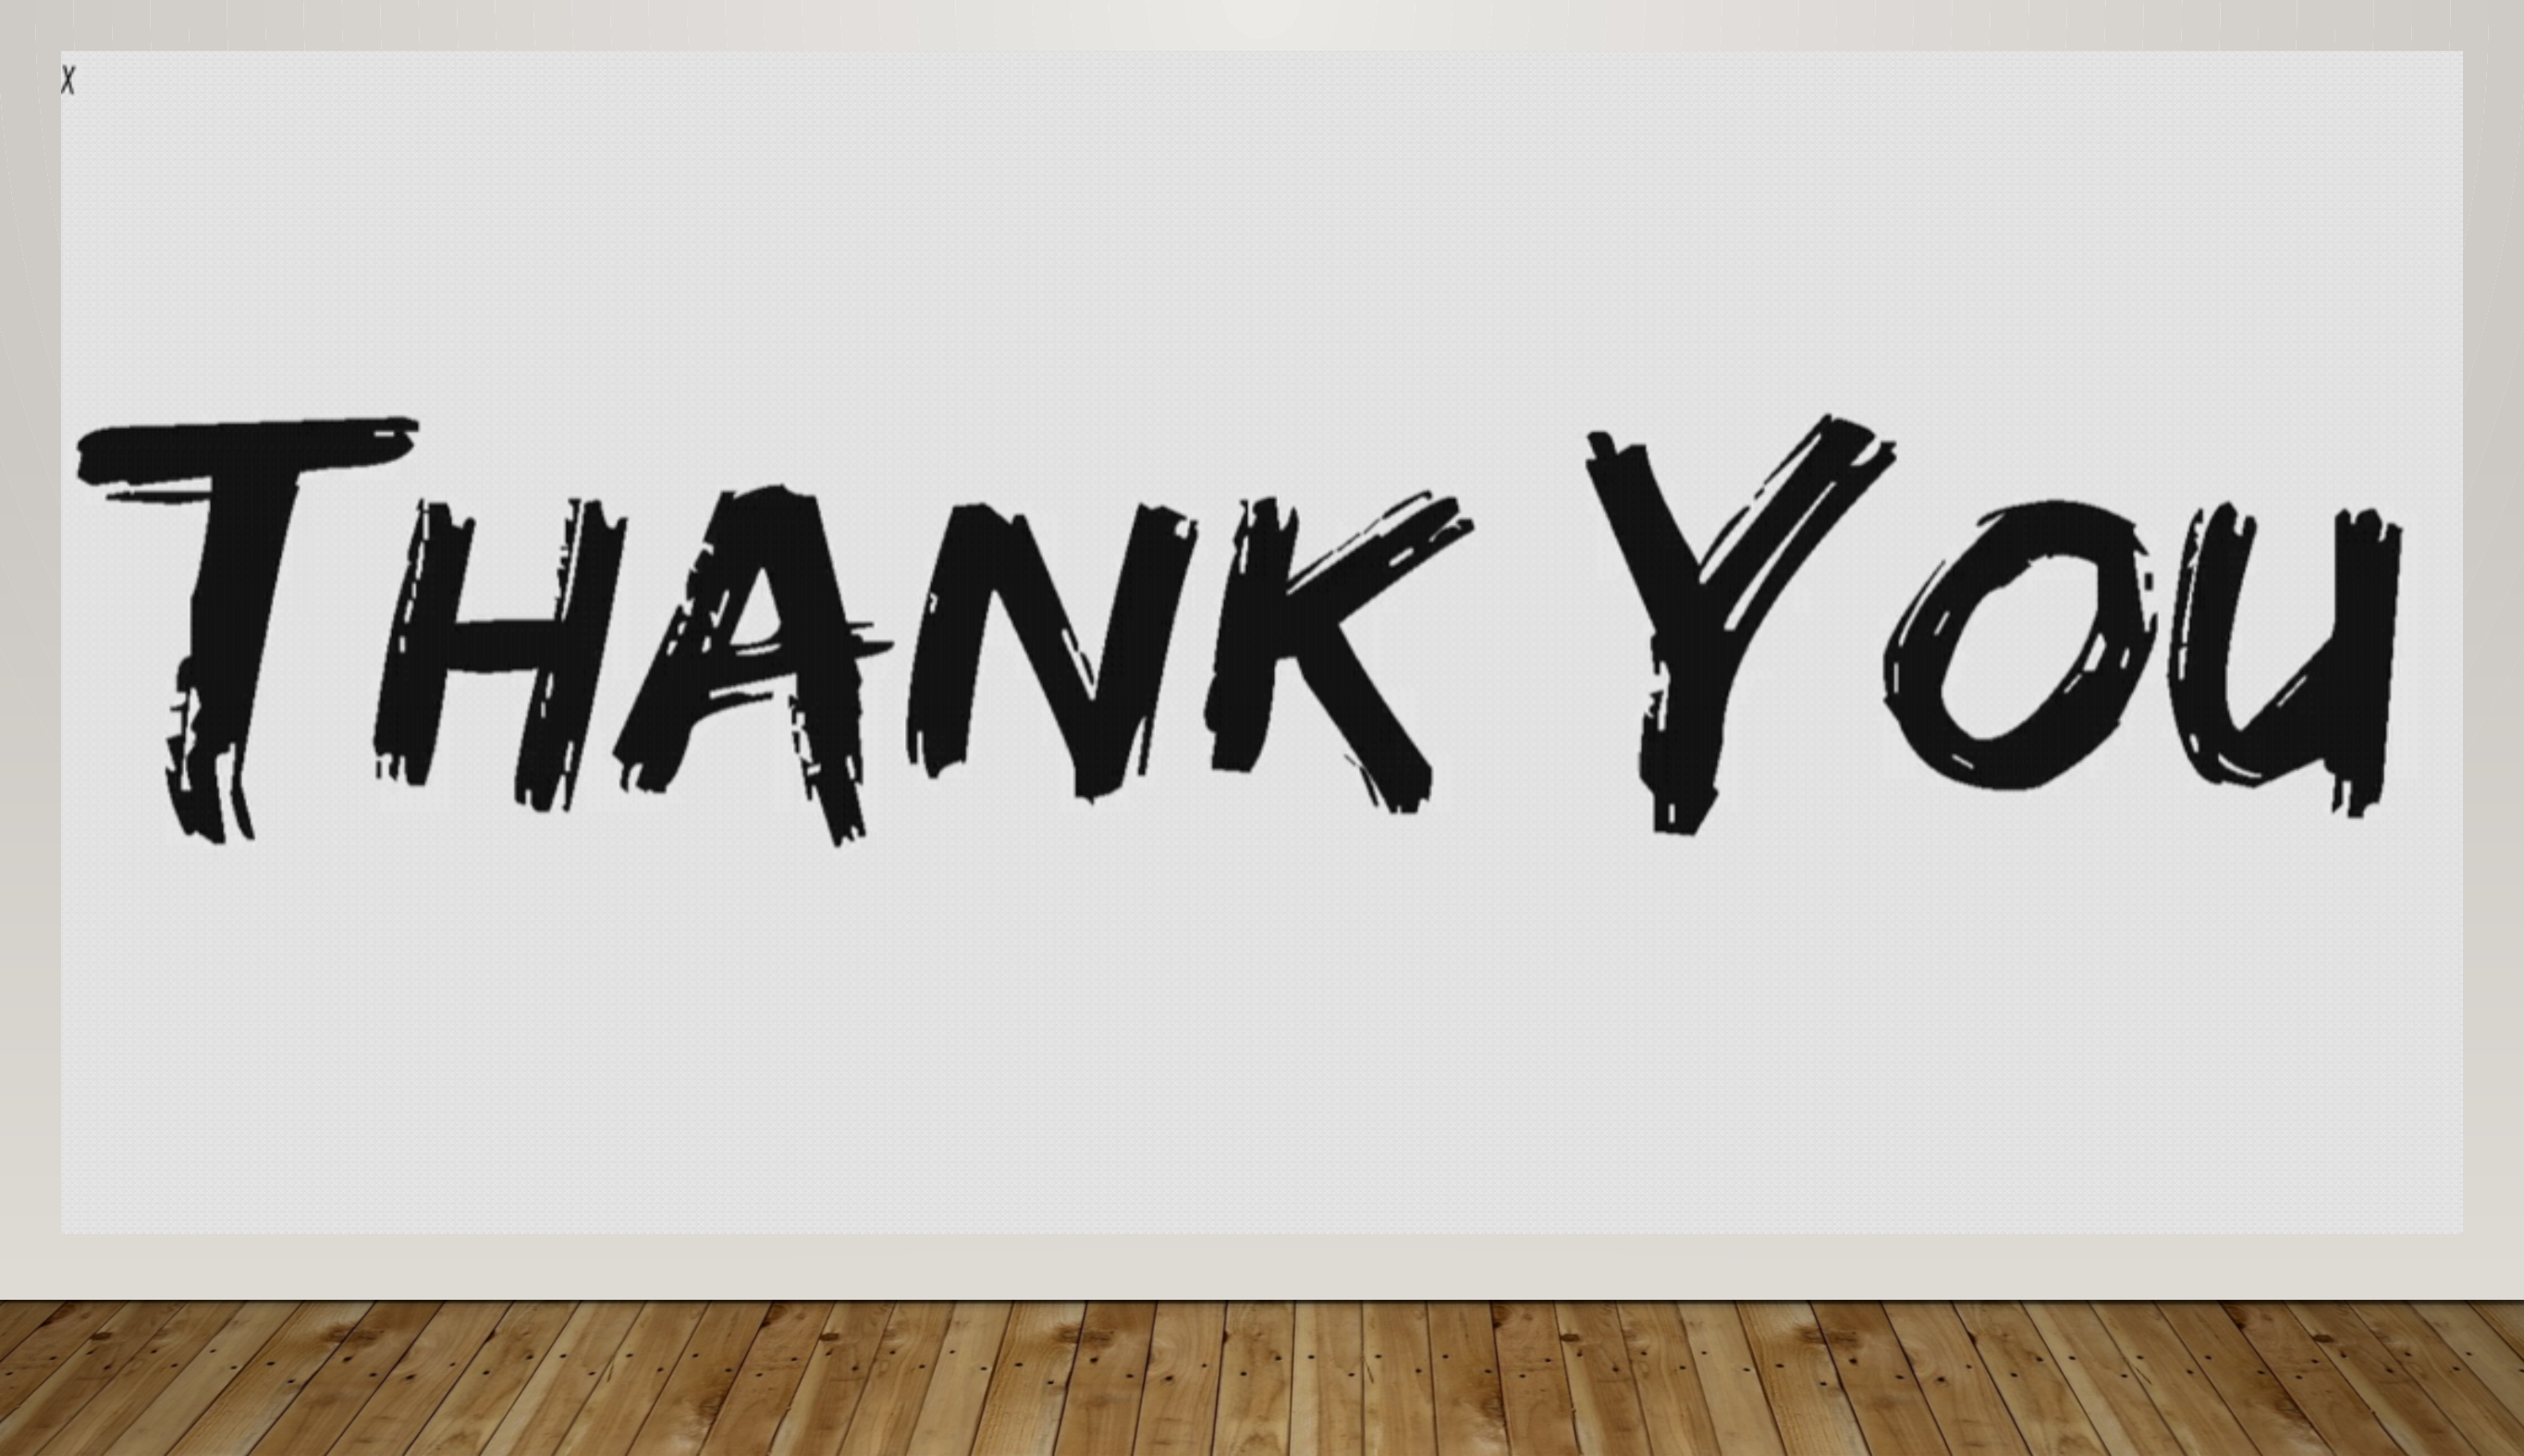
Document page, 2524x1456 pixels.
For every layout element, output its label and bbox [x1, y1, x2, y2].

picture [61, 51, 2463, 1235]
picture [0, 1300, 2524, 1456]
